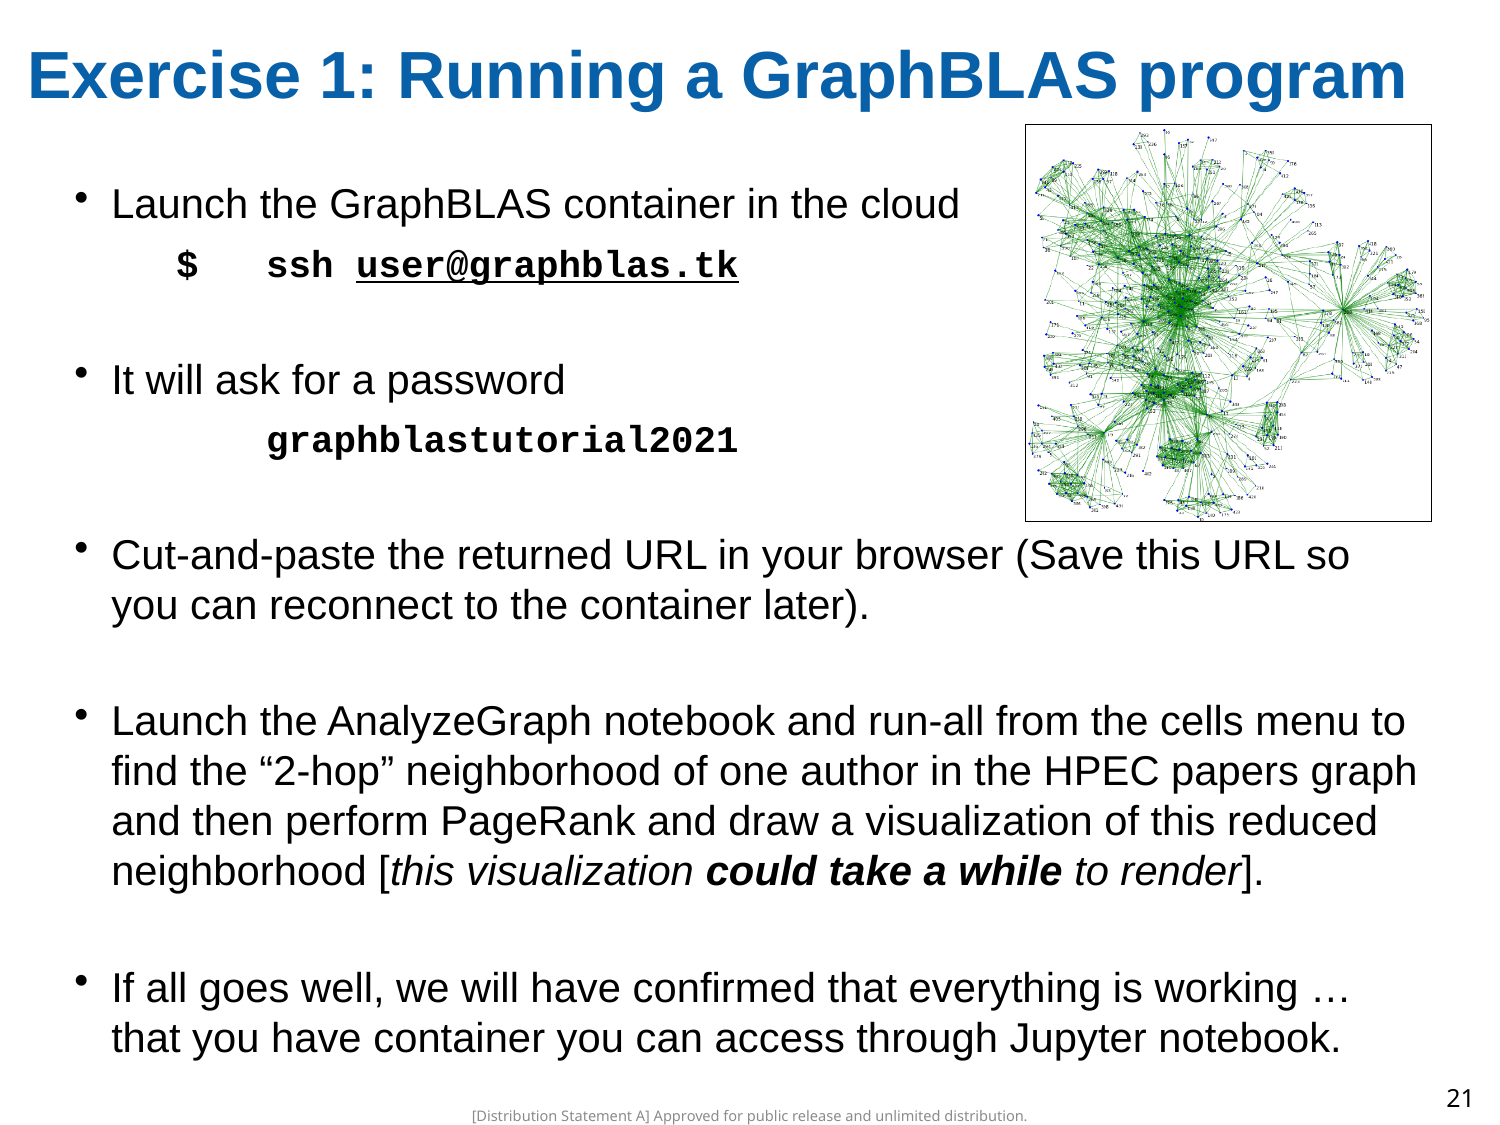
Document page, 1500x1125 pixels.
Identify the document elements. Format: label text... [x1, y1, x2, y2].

picture [1025, 124, 1432, 522]
title Exercise 1: Running a GraphBLAS program [27, 31, 1432, 178]
list Launch the GraphBLAS container in the cloud $ ssh user@graphblas.tk It will ask for a password graphblastutorial2021 Cut-and-paste the returned URL in your browser (Save this URL so you can reconnect to the container later). Launch the AnalyzeGraph notebook and run-all from the cells menu to find the “2-hop” neighborhood of one author in the HPEC papers graph and then perform PageRank and draw a visualization of this reduced neighborhood [this visualization could take a while to render]. If all goes well, we will have confirmed that everything is working … that you have container you can access through Jupyter notebook. [74, 177, 1426, 1051]
slide_number 21 [1431, 1074, 1500, 1125]
